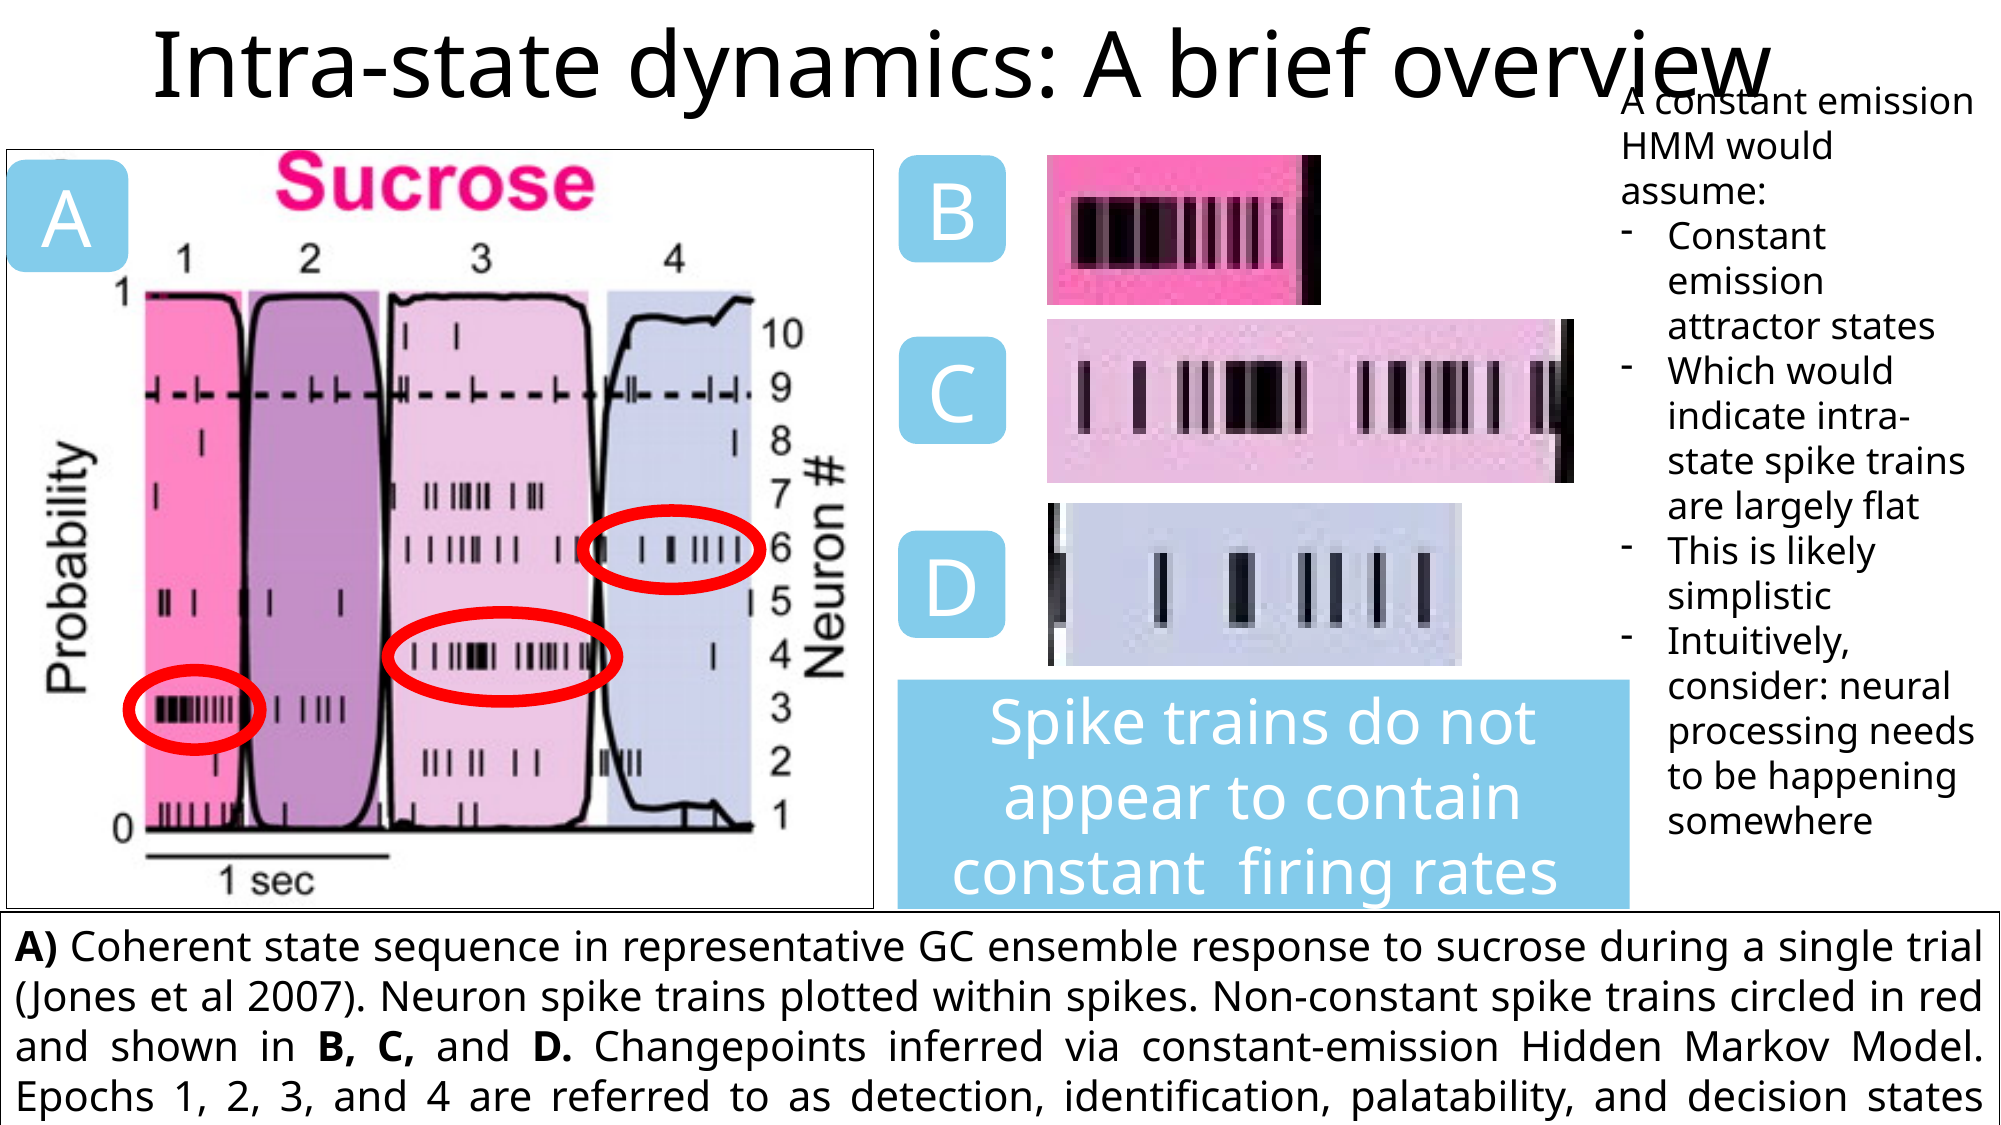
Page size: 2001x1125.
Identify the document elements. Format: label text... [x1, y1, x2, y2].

picture [1048, 502, 1462, 666]
text_box A constant emission HMM would assume: Constant emission attractor states Which would indicate intra-state spike trains are largely flat This is likely simplistic Intuitively, consider: neural processing needs to be happening somewhere [1605, 69, 1994, 850]
title Intra-state dynamics: A brief overview [137, 0, 1863, 136]
text_box B [897, 153, 1008, 265]
text_box Spike trains do not appear to contain constant firing rates [896, 678, 1631, 910]
text_box A) Coherent state sequence in representative GC ensemble response to sucrose during a single trial (Jones et al 2007). Neuron spike trains plotted within spikes. Non-constant spike trains circled in red and shown in B, C, and D. Changepoints inferred via constant-emission Hidden Markov Model. Epochs 1, 2, 3, and 4 are referred to as detection, identification, palatability, and decision states respectively (via various Katz lab papers). [0, 912, 2000, 1125]
picture [5, 148, 874, 910]
text_box C [897, 335, 1008, 446]
picture [1047, 319, 1574, 483]
picture [1046, 154, 1322, 305]
text_box D [896, 529, 1007, 640]
